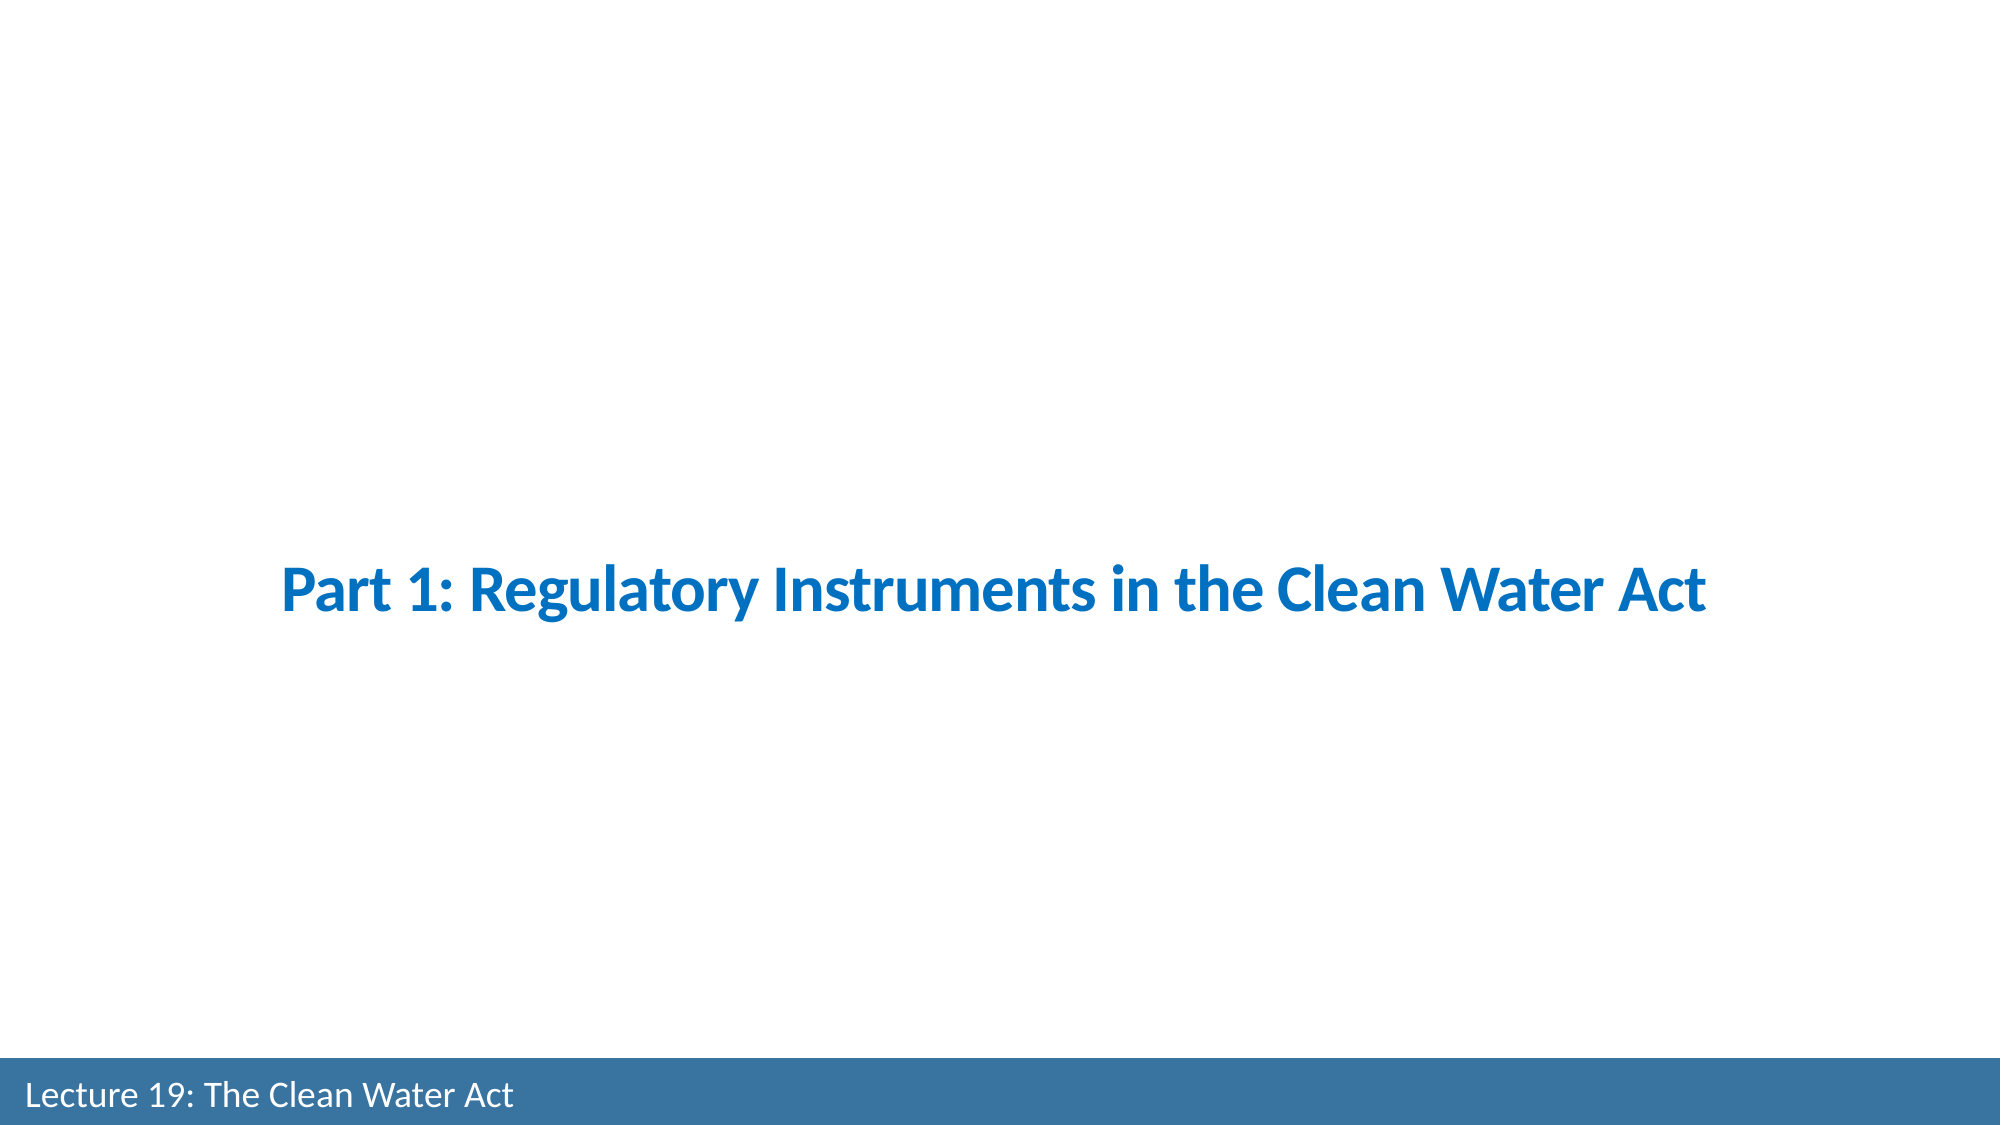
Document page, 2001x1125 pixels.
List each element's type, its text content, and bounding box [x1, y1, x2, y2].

title Part 1: Regulatory Instruments in the Clean Water Act [170, 394, 1820, 633]
